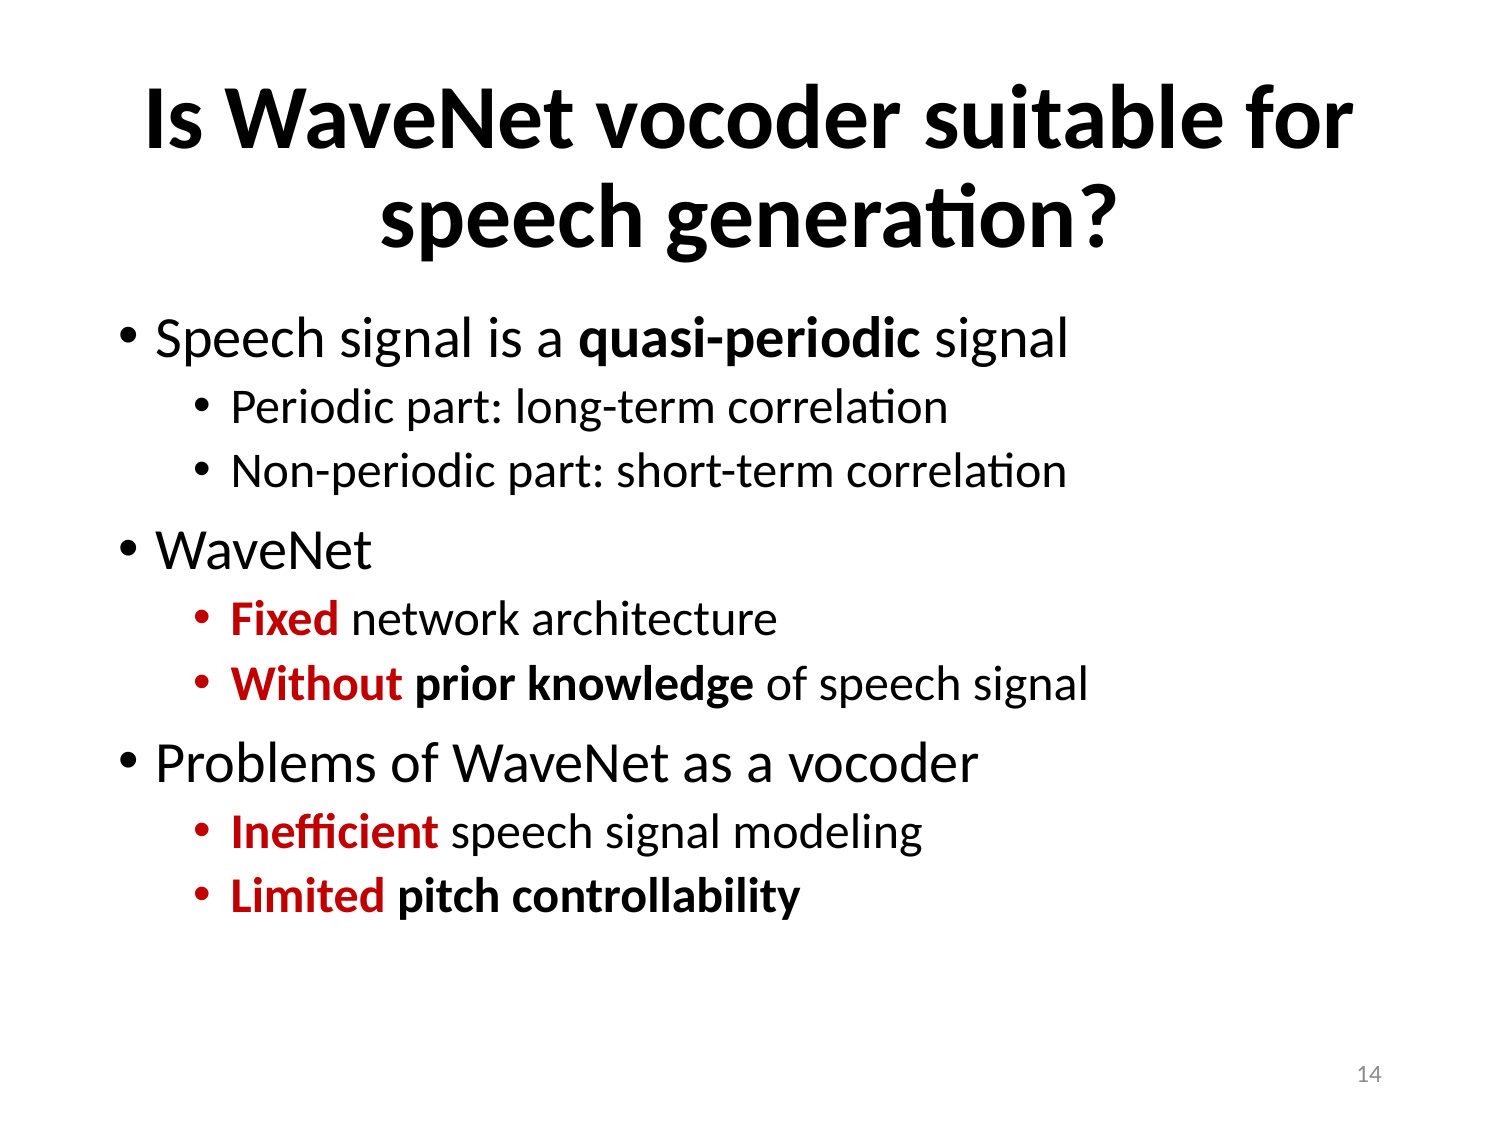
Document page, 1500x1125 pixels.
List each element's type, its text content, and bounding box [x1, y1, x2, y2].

list Speech signal is a quasi-periodic signal Periodic part: long-term correlation Non-periodic part: short-term correlation WaveNet Fixed network architecture Without prior knowledge of speech signal Problems of WaveNet as a vocoder Inefficient speech signal modeling Limited pitch controllability [103, 299, 1397, 1014]
title Is WaveNet vocoder suitable for speech generation? [103, 59, 1397, 278]
slide_number 13 [1059, 1042, 1397, 1103]
